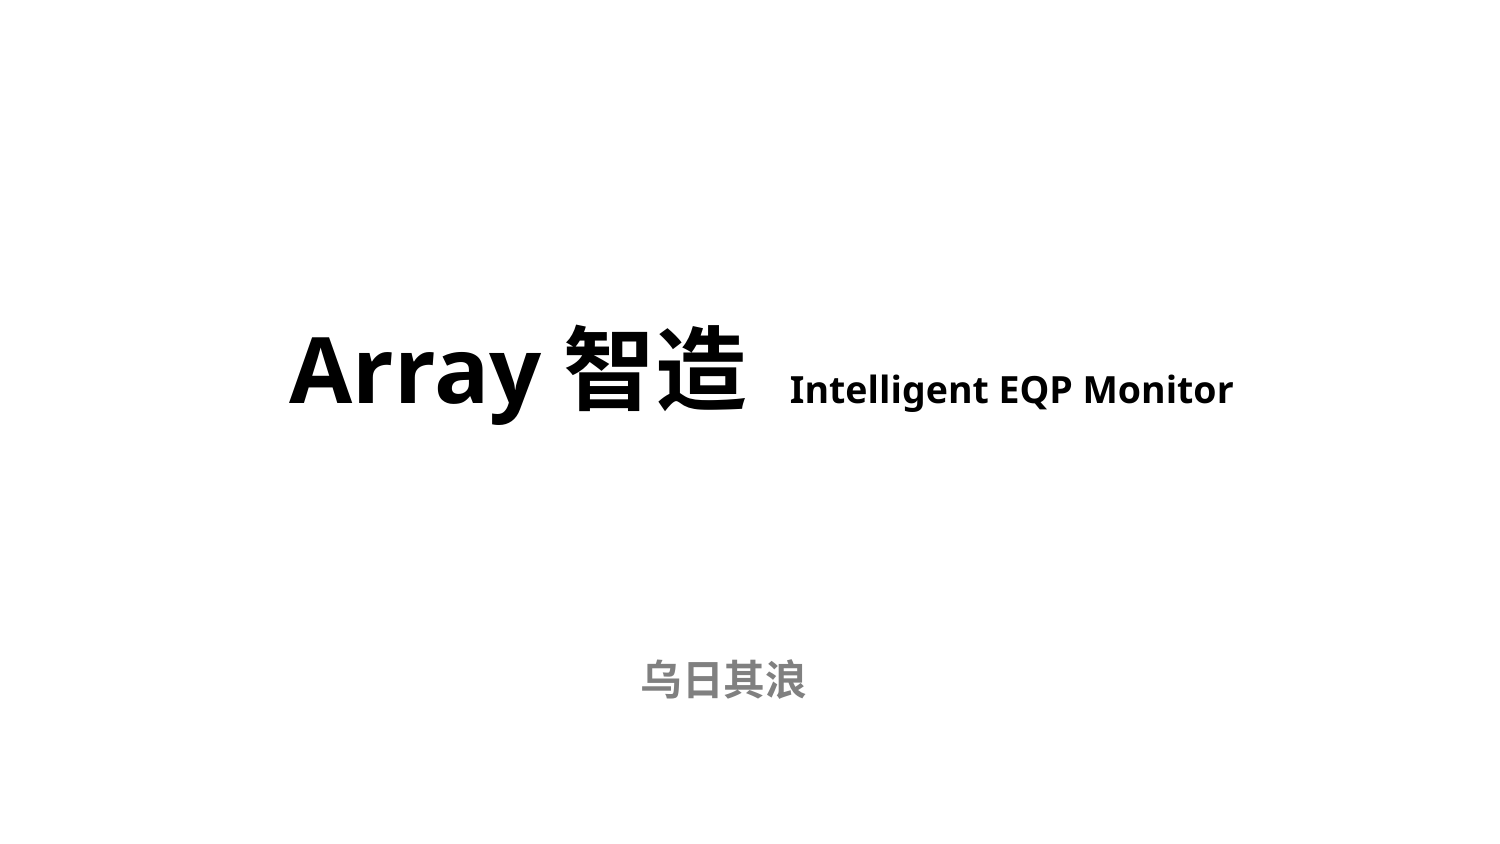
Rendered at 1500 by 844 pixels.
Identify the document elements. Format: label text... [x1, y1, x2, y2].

subtitle 乌日其浪 [596, 646, 833, 715]
title Array智造 Intelligent EQP Monitor [41, 276, 1483, 458]
